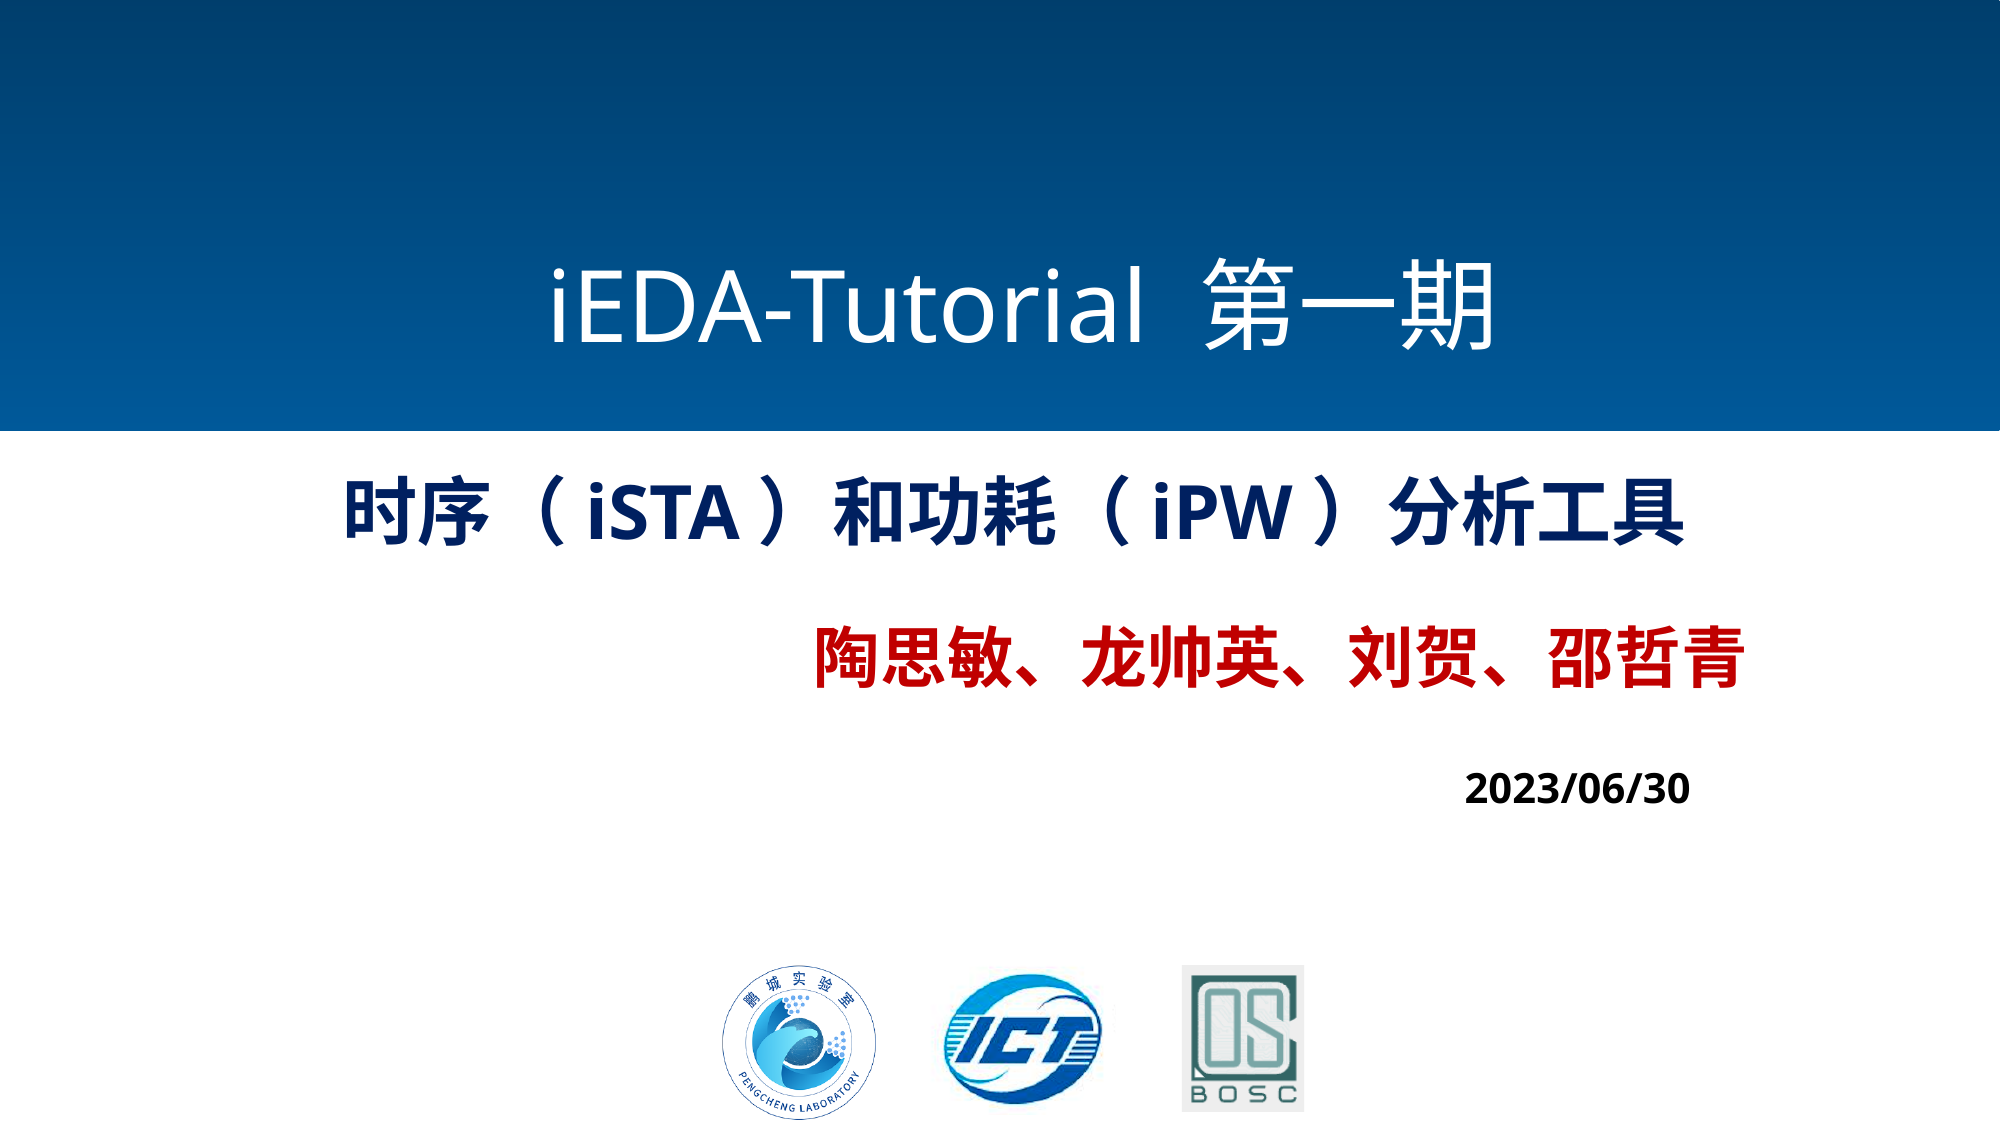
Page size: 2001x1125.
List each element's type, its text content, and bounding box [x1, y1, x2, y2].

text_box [703, 961, 1305, 1125]
text_box 时序（iSTA）和功耗（iPW）分析工具 [105, 411, 1923, 762]
text_box 陶思敏、龙帅英、刘贺、邵哲青 [694, 608, 1868, 757]
text_box 2023/06/30 [1344, 754, 1812, 830]
text_box iEDA-Tutorial 第一期 [531, 234, 1533, 370]
